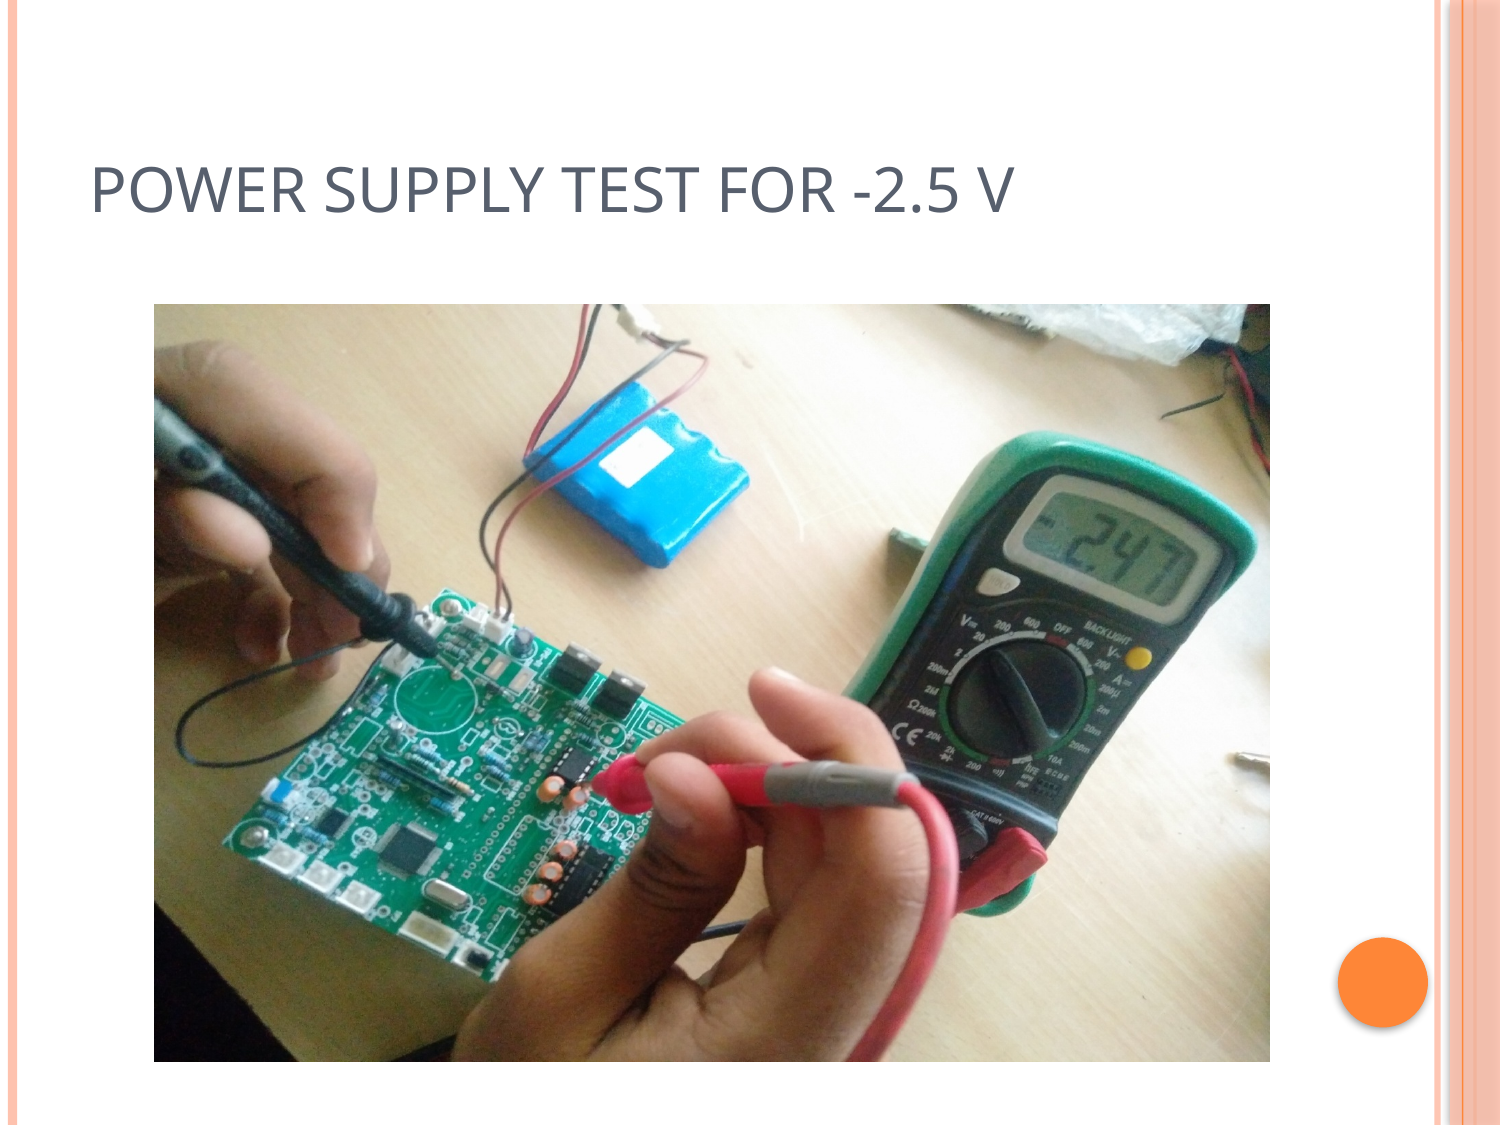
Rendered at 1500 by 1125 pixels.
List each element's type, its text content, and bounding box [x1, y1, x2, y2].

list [153, 304, 1271, 1063]
title Power supply test for -2.5 V [75, 45, 1300, 233]
